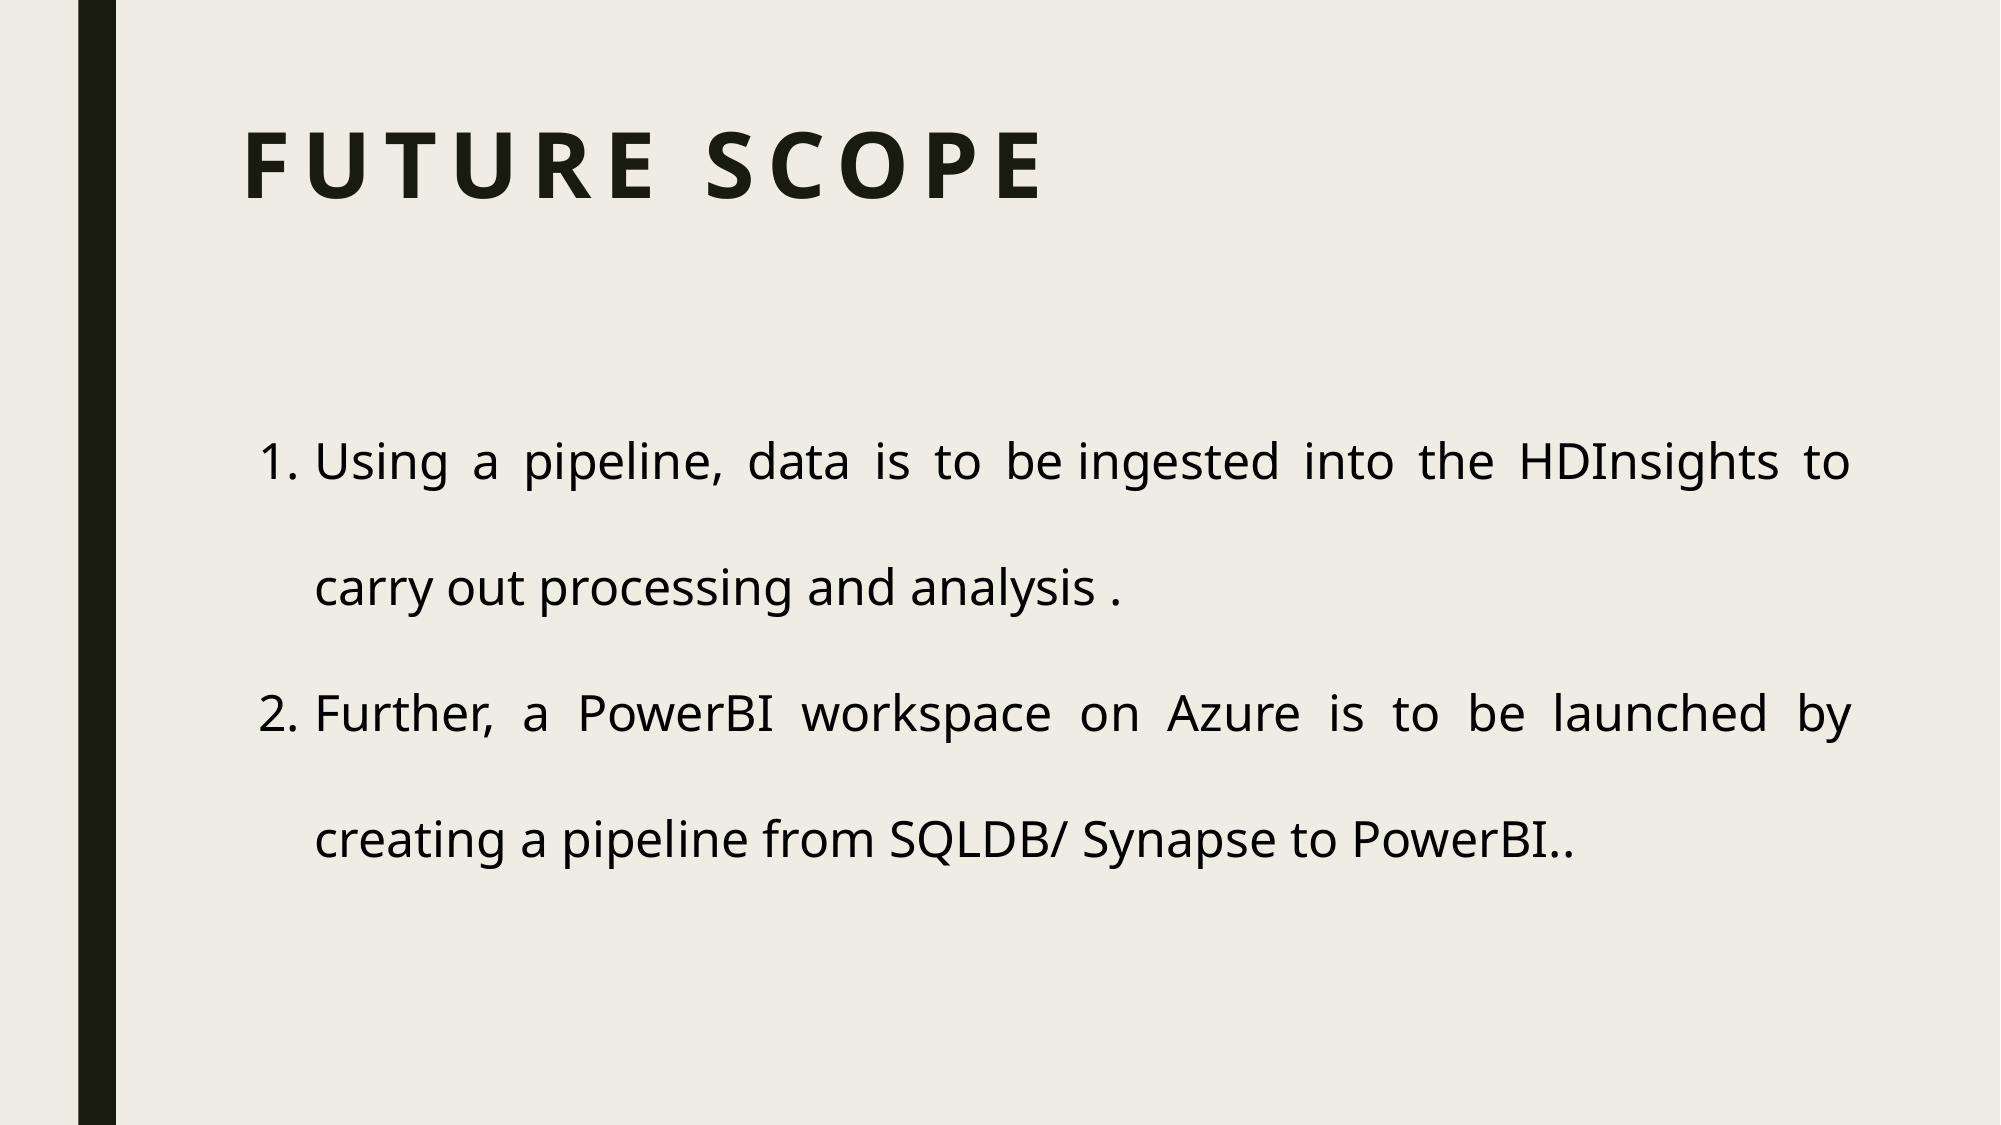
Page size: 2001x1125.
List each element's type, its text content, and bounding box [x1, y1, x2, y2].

text_box Using a pipeline, data is to be ingested into the HDInsights to carry out processing and analysis . Further, a PowerBI workspace on Azure is to be launched by creating a pipeline from SQLDB/ Synapse to PowerBI.. [224, 356, 1868, 875]
title FUTURE SCOPE [225, 112, 1800, 356]
